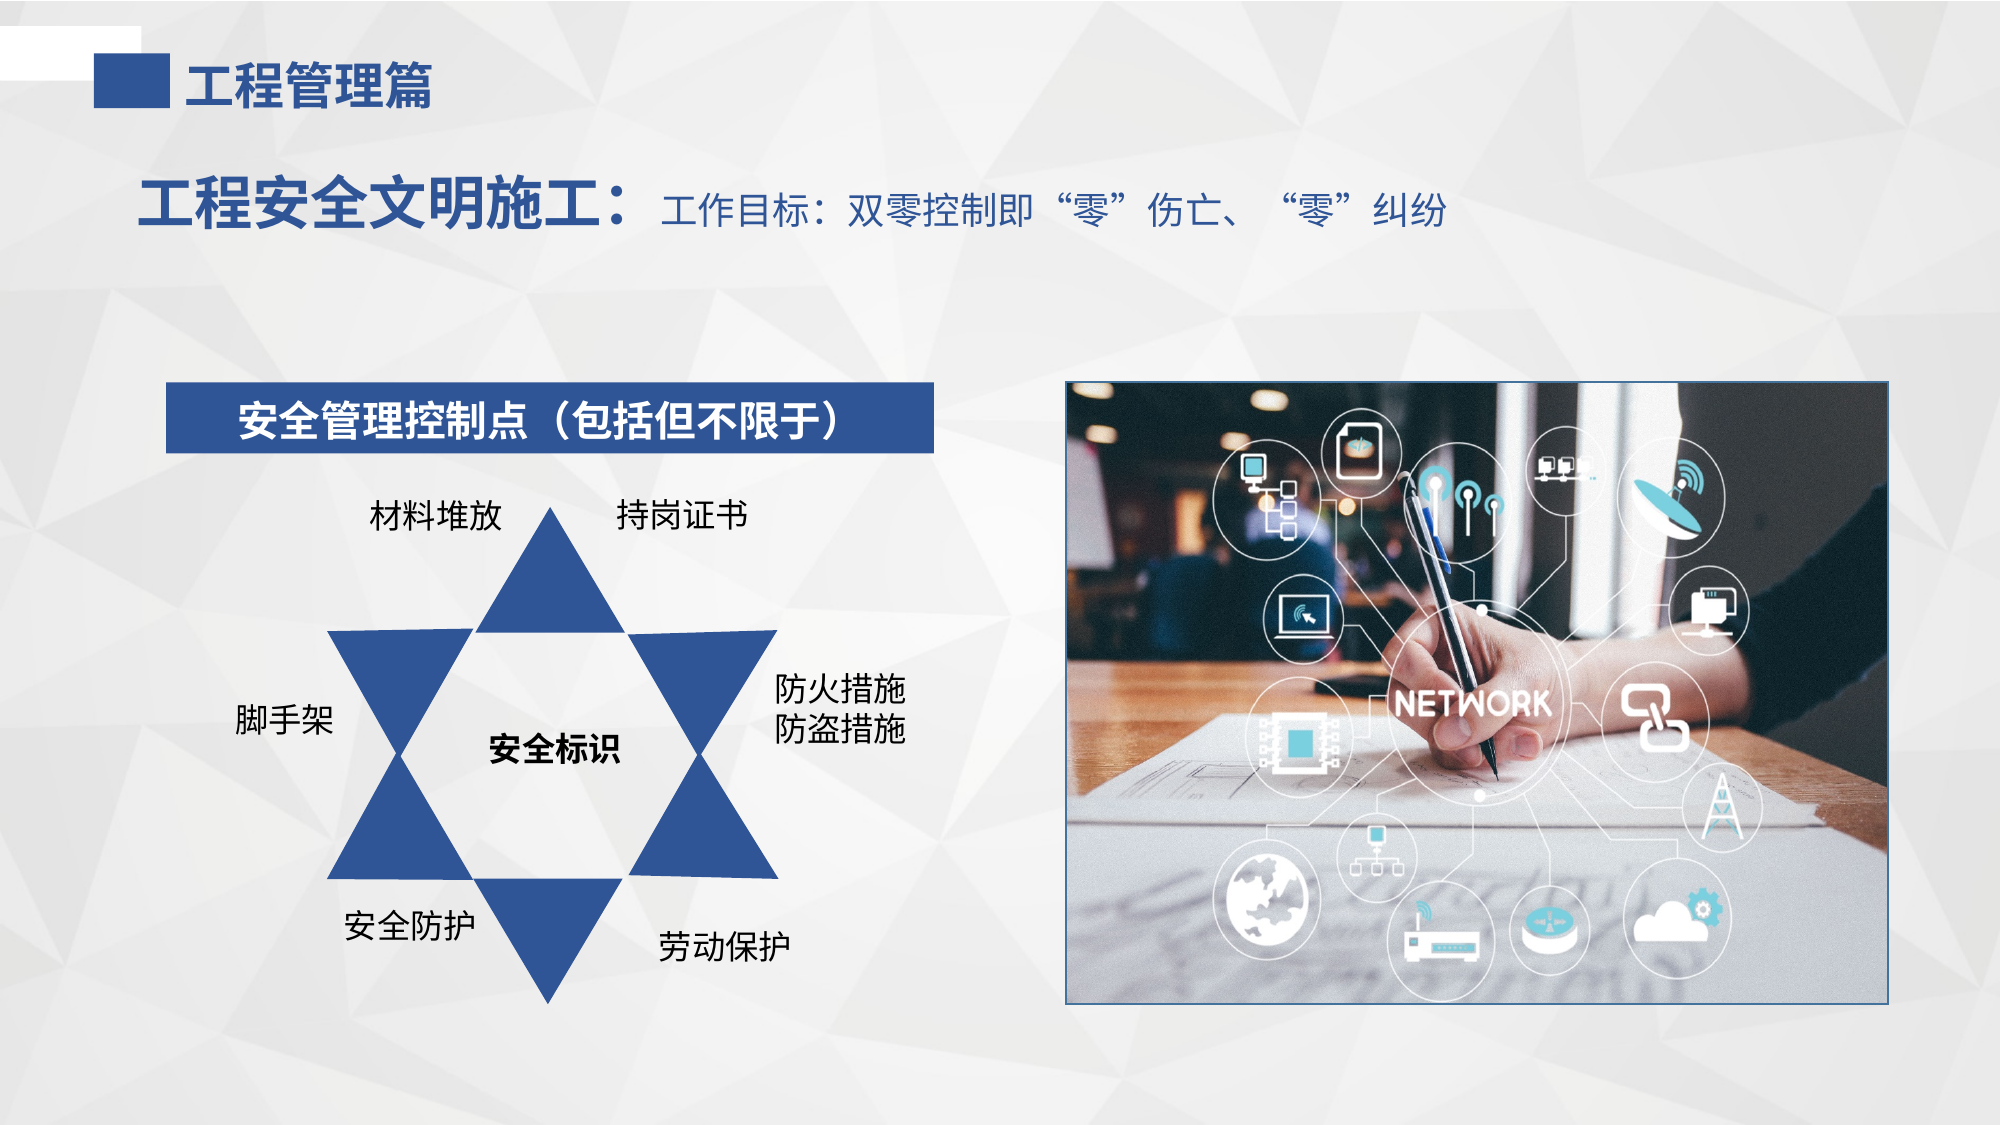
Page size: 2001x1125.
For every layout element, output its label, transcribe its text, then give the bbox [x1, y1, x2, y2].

text_box [1065, 381, 1889, 1005]
text_box 安全管理控制点（包括但不限于） [166, 382, 934, 454]
picture [0, 1, 2000, 1125]
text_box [0, 26, 507, 123]
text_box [195, 486, 930, 1005]
text_box 工程安全文明施工：工作目标：双零控制即“零”伤亡、“零”纠纷 [121, 166, 1527, 250]
